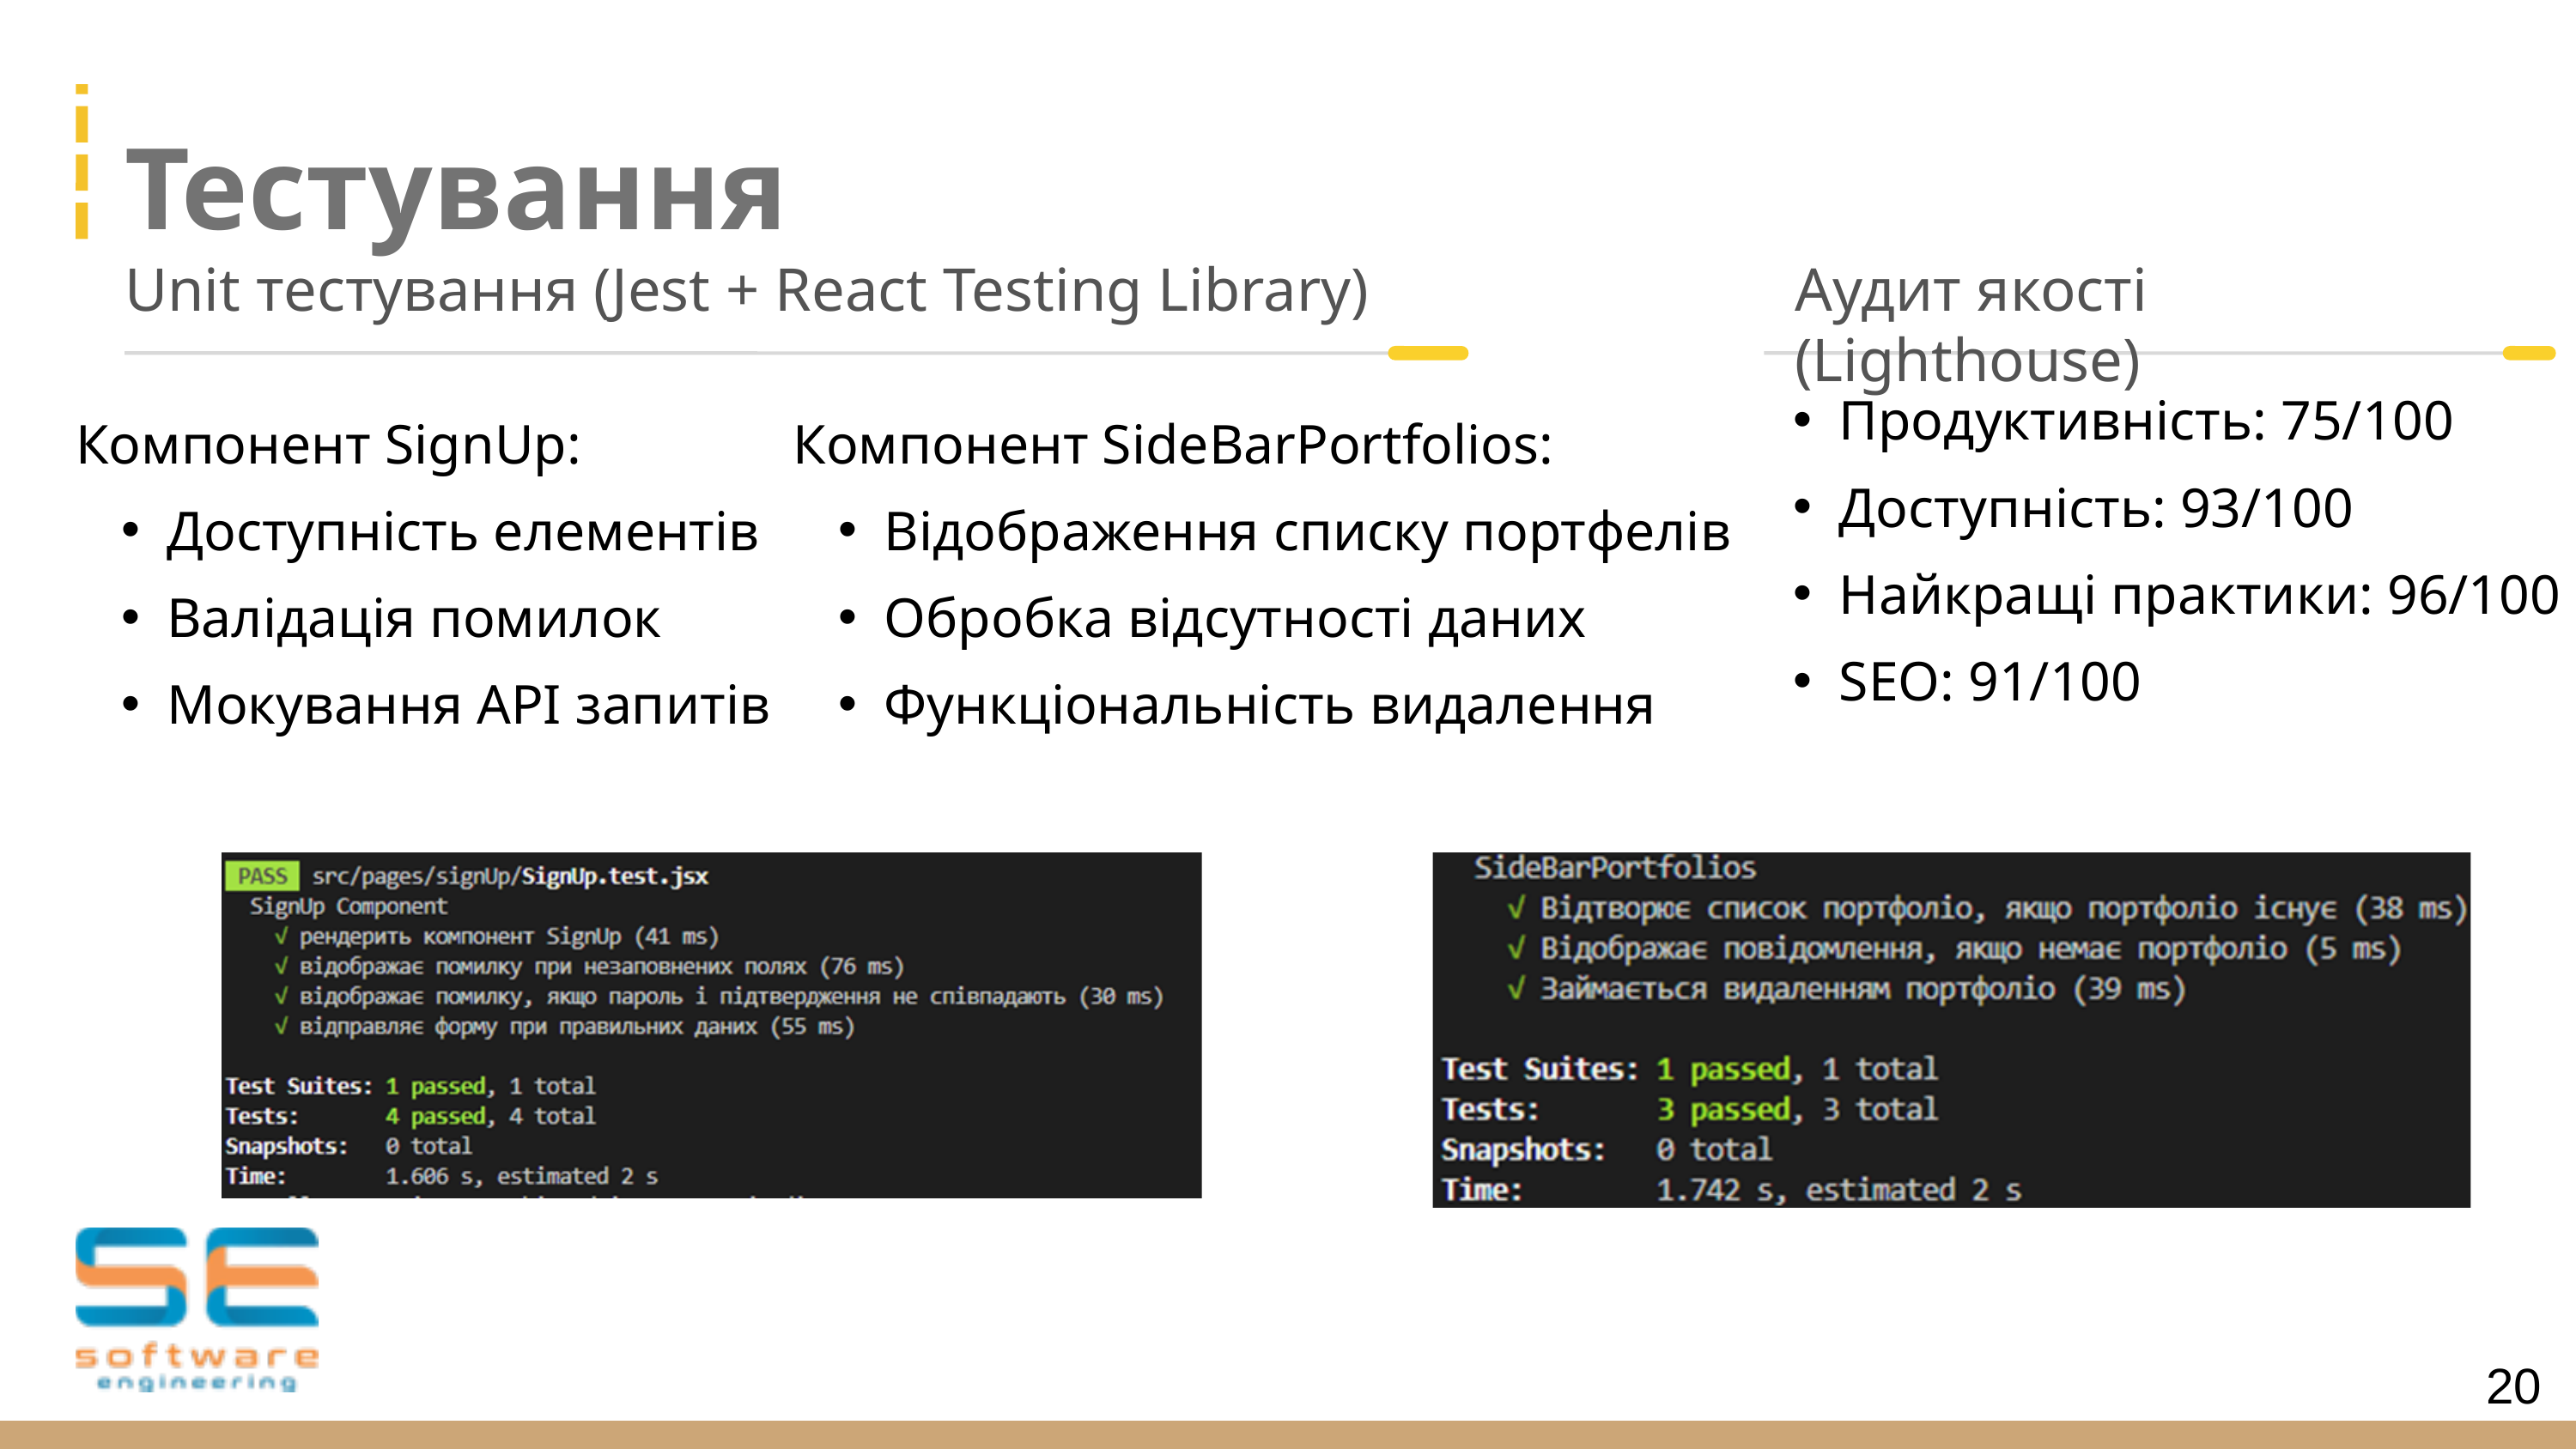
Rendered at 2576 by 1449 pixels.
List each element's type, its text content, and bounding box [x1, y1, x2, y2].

text_box Unit тестування (Jest + React Testing Library) [125, 260, 1745, 323]
text_box [76, 1228, 319, 1392]
text_box [1432, 852, 2471, 1208]
text_box Аудит якості (Lighthouse) [1795, 252, 2500, 346]
text_box 20 [2485, 1354, 2576, 1415]
text_box Компонент SideBarPortfolios: Відображення списку портфелів Обробка відсутності даних Функціональність видалення [793, 387, 1839, 736]
text_box Продуктивність: 75/100 Доступність: 93/100 Найкращі практики: 96/100 SEO: 91/100 [1747, 364, 2576, 712]
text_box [0, 1421, 2576, 1449]
text_box Компонент SignUp: Доступність елементів Валідація помилок Мокування API запитів [76, 387, 793, 736]
text_box [222, 852, 1202, 1198]
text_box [1764, 347, 2549, 359]
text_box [124, 67, 2471, 252]
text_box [124, 347, 1462, 359]
